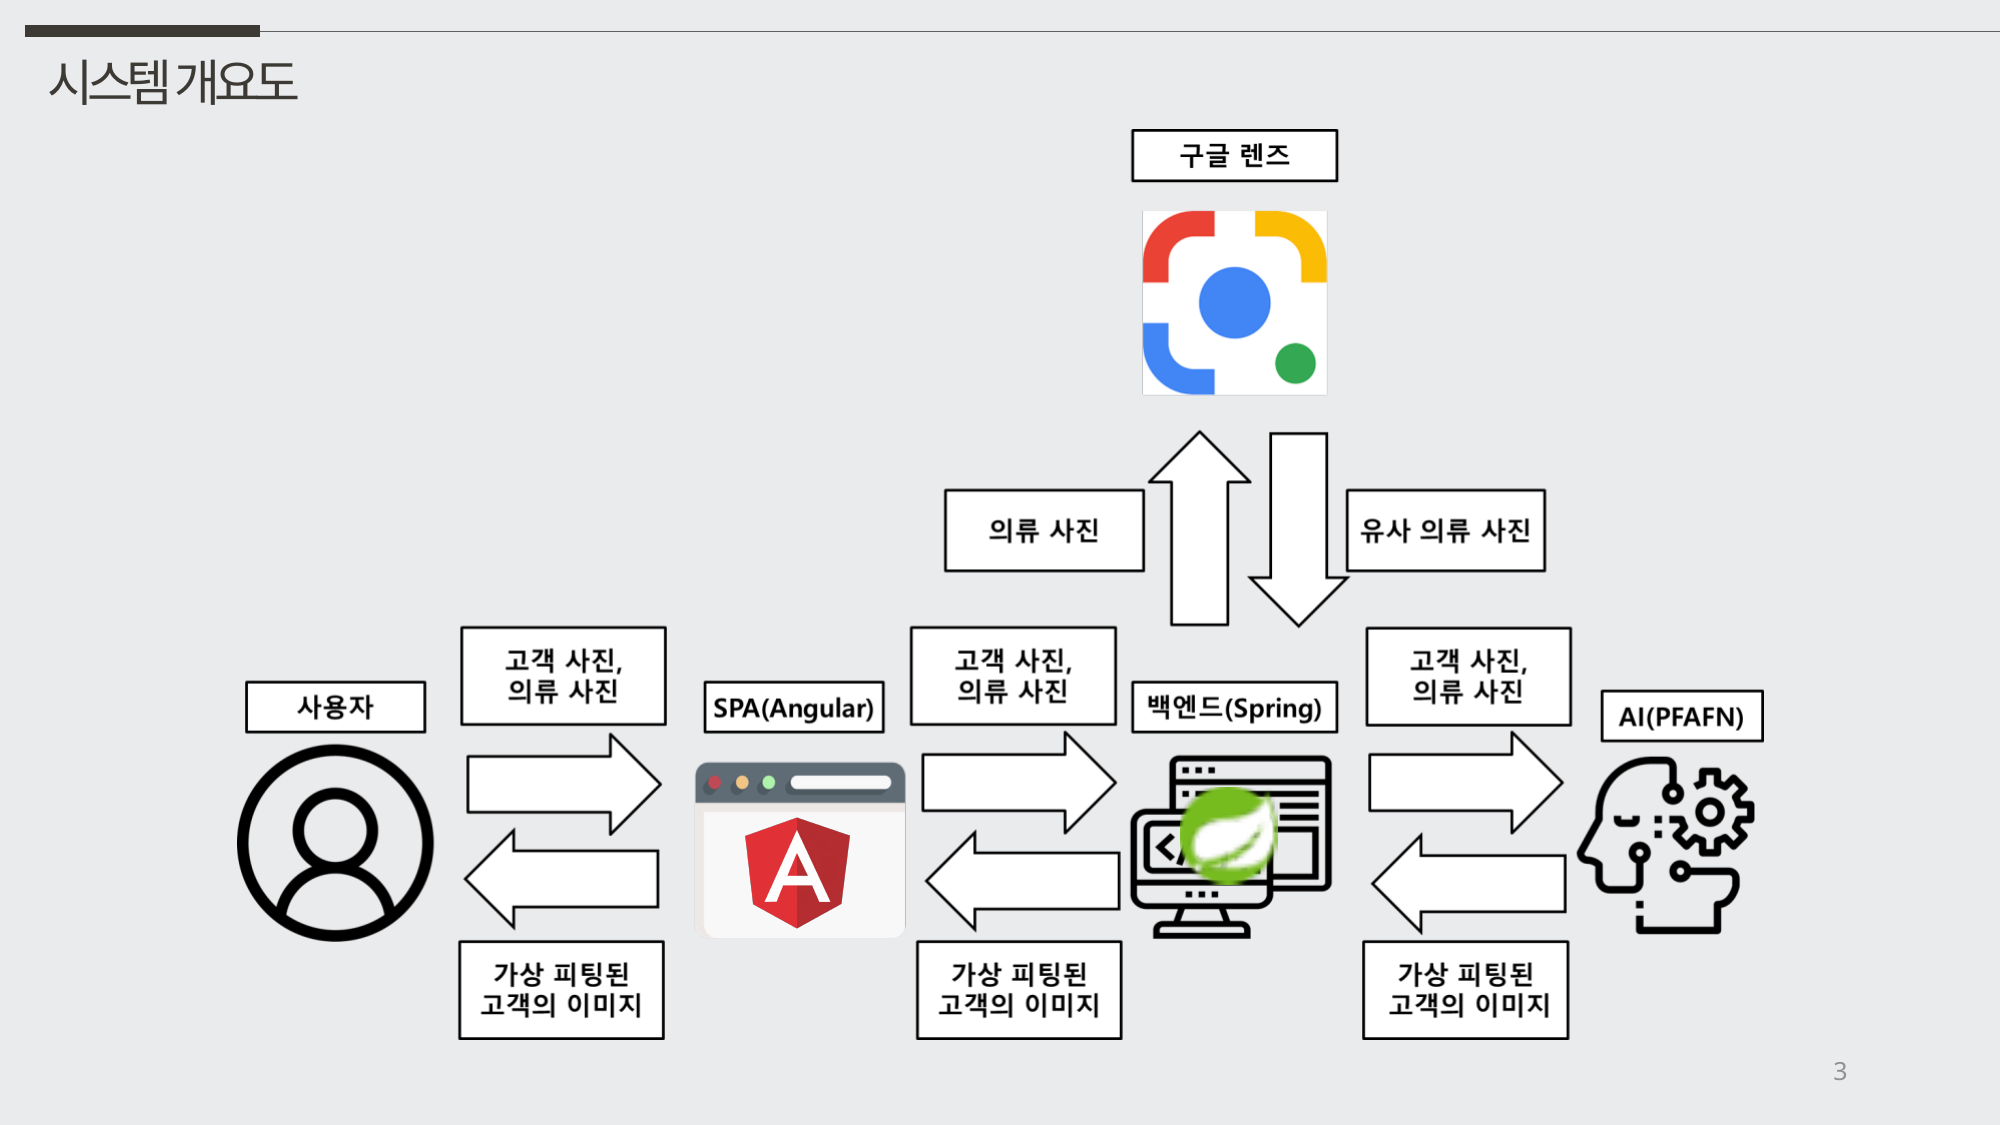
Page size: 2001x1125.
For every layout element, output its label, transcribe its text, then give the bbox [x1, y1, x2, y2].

slide_number 3 [1412, 1042, 1863, 1103]
text_box 시스템 개요도 [32, 43, 315, 119]
picture [237, 129, 1764, 1040]
